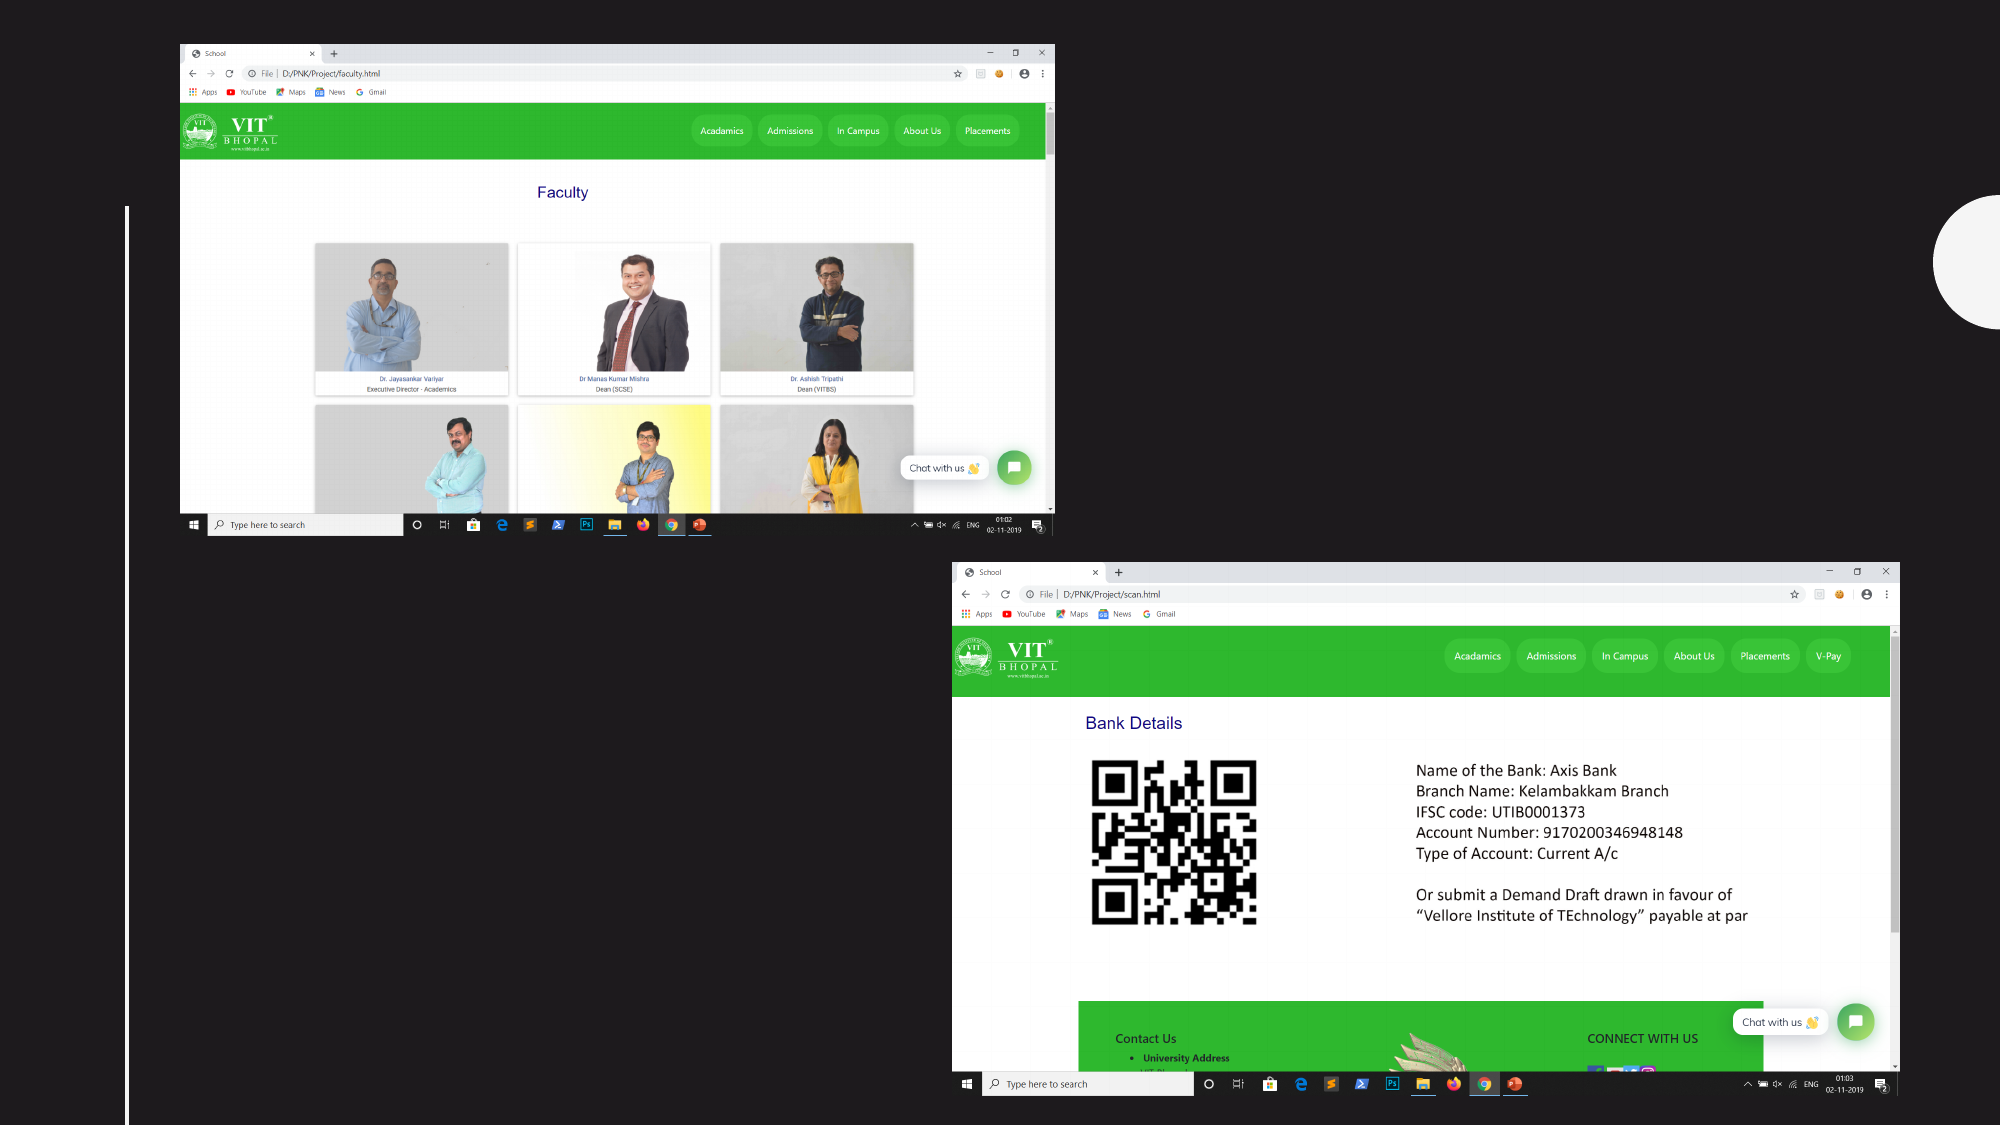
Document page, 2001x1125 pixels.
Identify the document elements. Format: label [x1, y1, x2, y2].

picture [180, 44, 1055, 536]
picture [952, 562, 1900, 1096]
